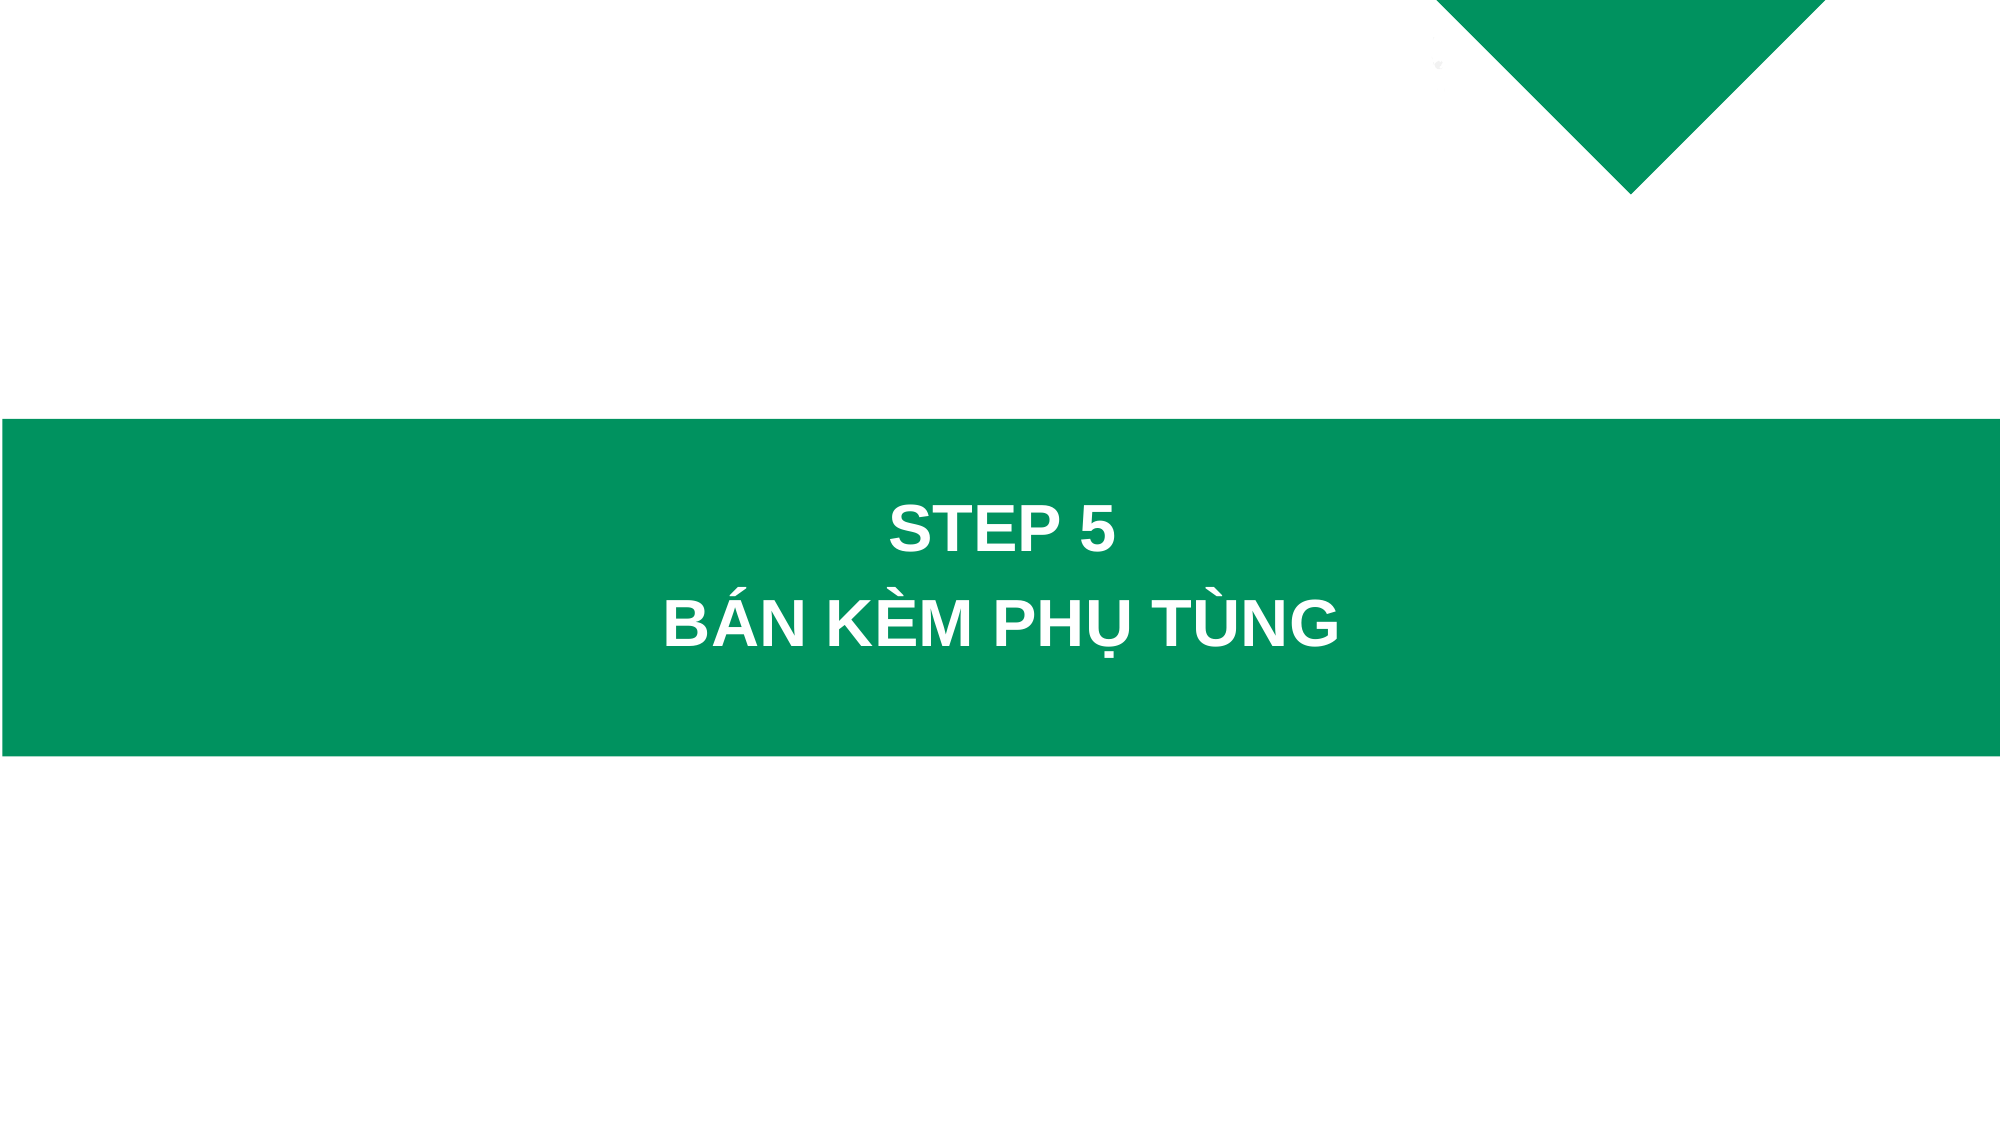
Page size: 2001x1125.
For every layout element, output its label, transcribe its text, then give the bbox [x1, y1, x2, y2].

text_box STEP 5 BÁN KÈM PHỤ TÙNG [2, 418, 2000, 757]
text_box [1434, 60, 1443, 70]
